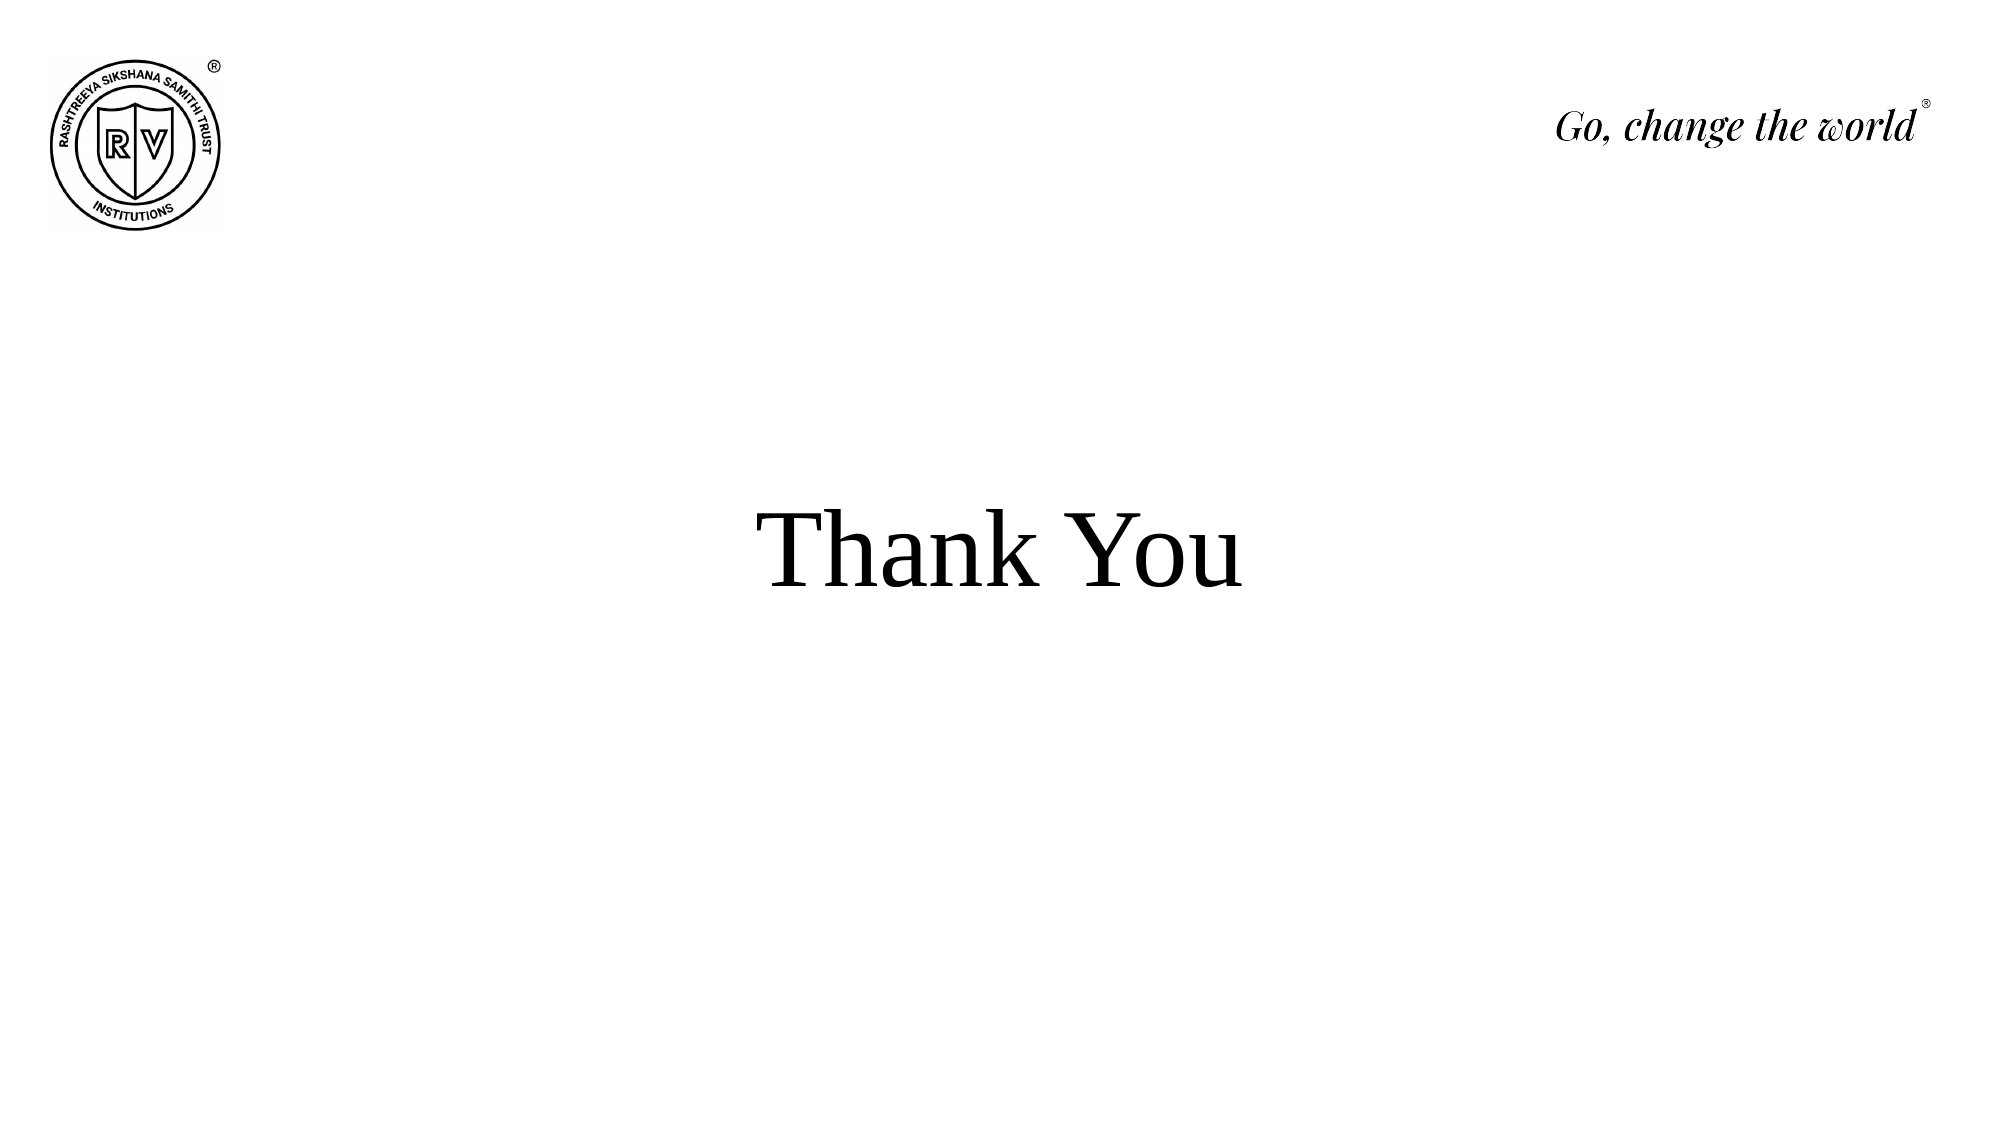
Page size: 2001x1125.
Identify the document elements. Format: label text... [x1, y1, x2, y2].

picture [1527, 90, 1960, 157]
picture [46, 55, 224, 233]
text_box Thank You [500, 467, 1500, 616]
